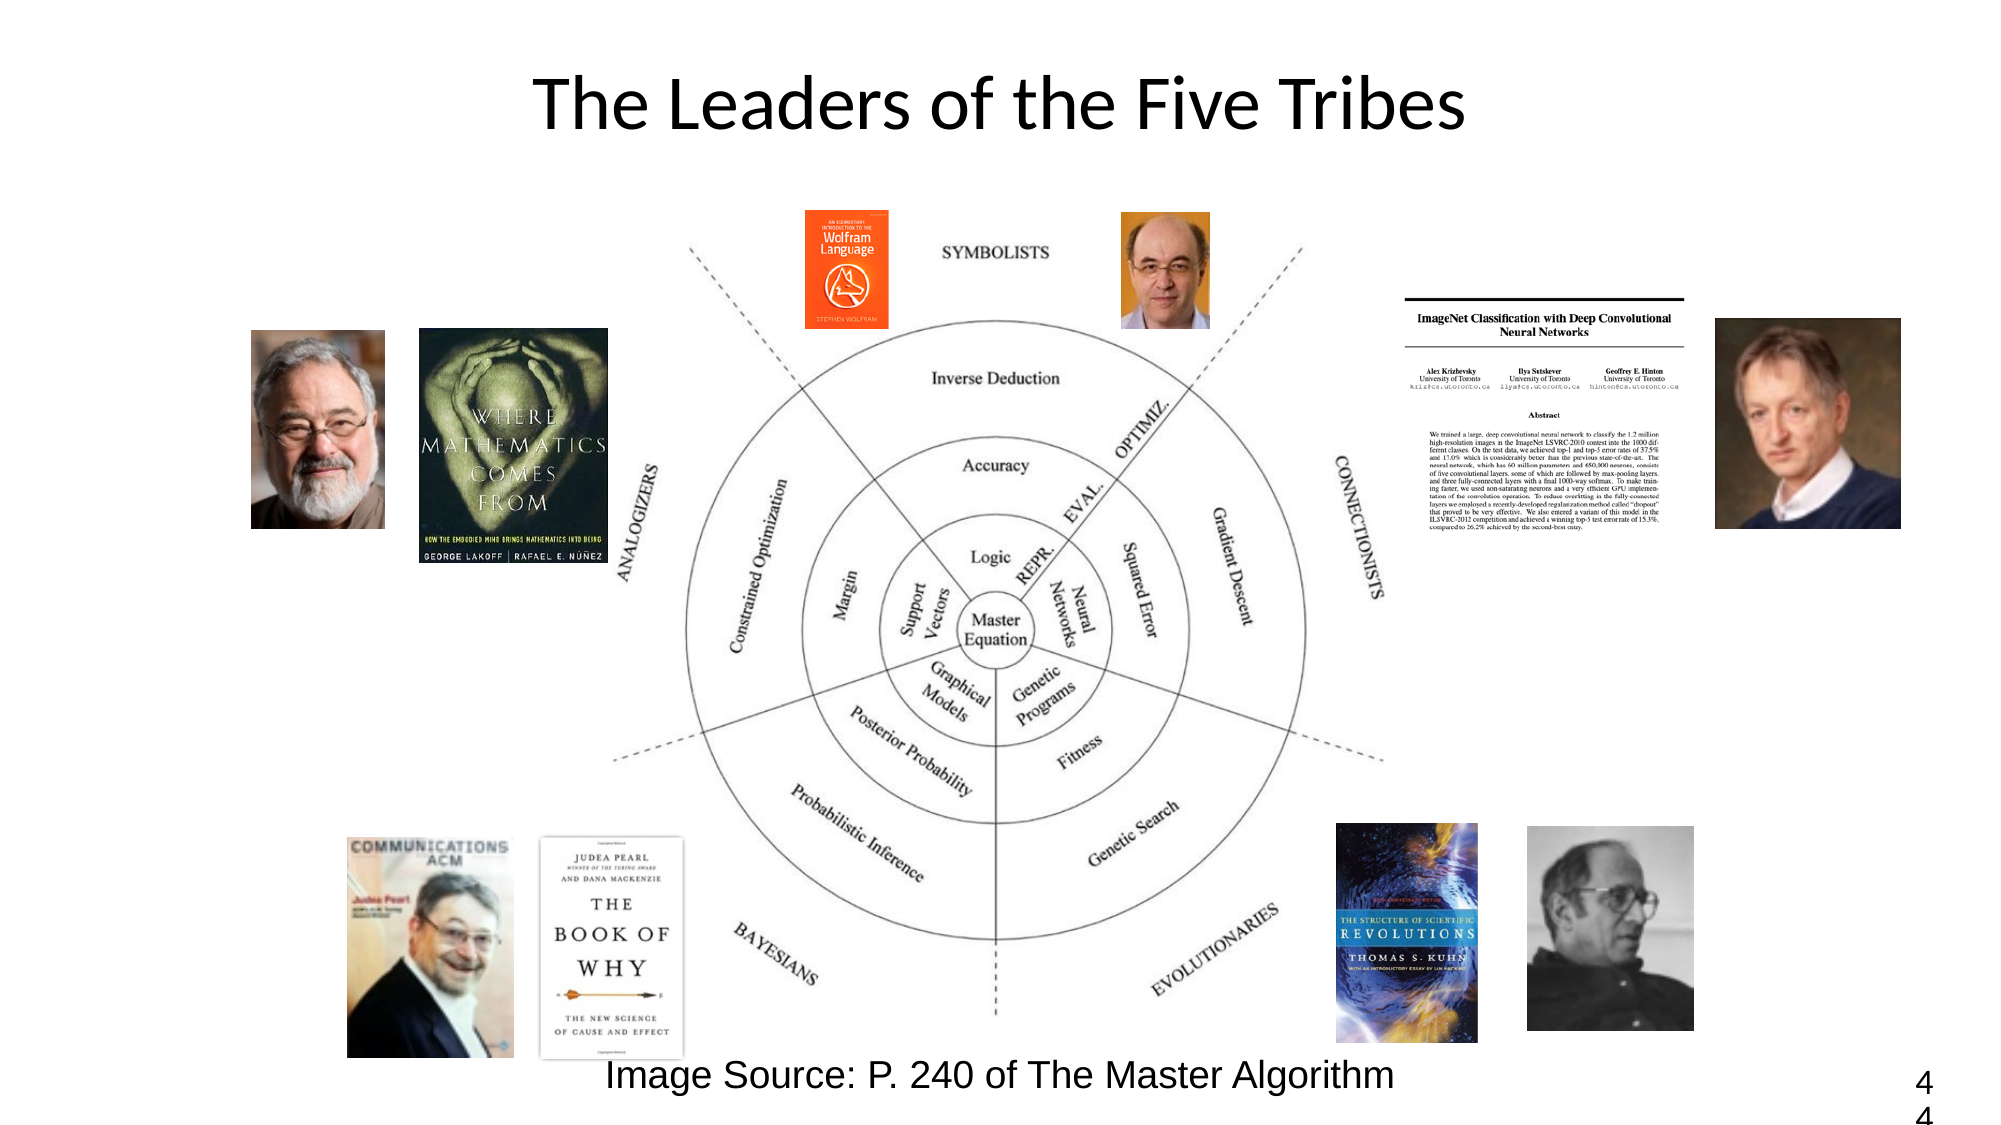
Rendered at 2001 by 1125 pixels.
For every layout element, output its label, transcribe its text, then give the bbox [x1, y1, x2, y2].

picture [419, 328, 608, 563]
picture [540, 209, 1479, 1059]
text_box The Leaders of the Five Tribes [518, 43, 1482, 152]
text_box Image Source: P. 240 of The Master Algorithm [589, 1042, 1410, 1105]
picture [1397, 285, 1690, 548]
picture [347, 837, 514, 1059]
picture [1527, 826, 1694, 1031]
picture [250, 329, 385, 530]
text_box 44 [1900, 1049, 1958, 1110]
picture [1715, 318, 1901, 529]
